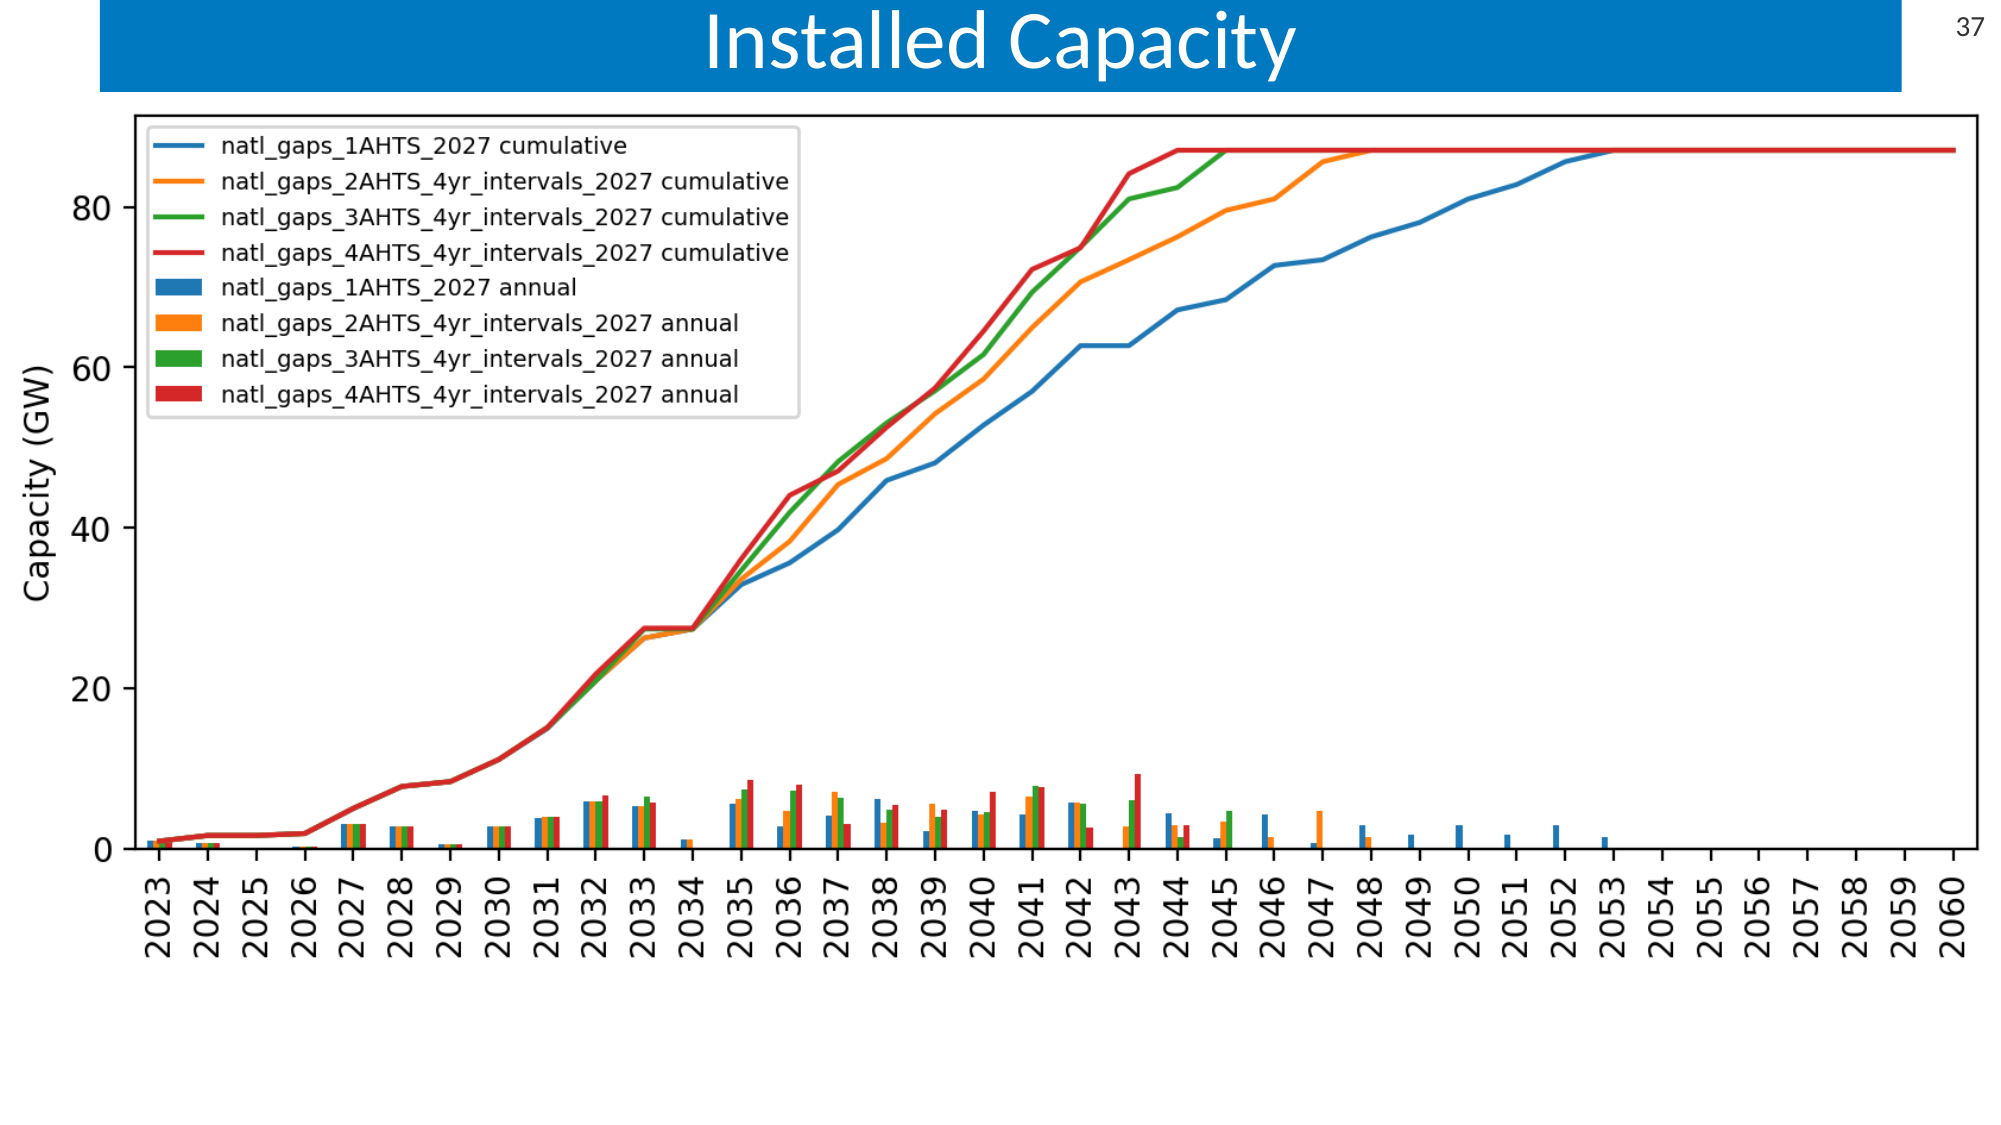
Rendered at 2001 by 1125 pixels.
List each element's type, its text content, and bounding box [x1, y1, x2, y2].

title Installed Capacity [99, 0, 1902, 90]
picture [0, 92, 2000, 980]
